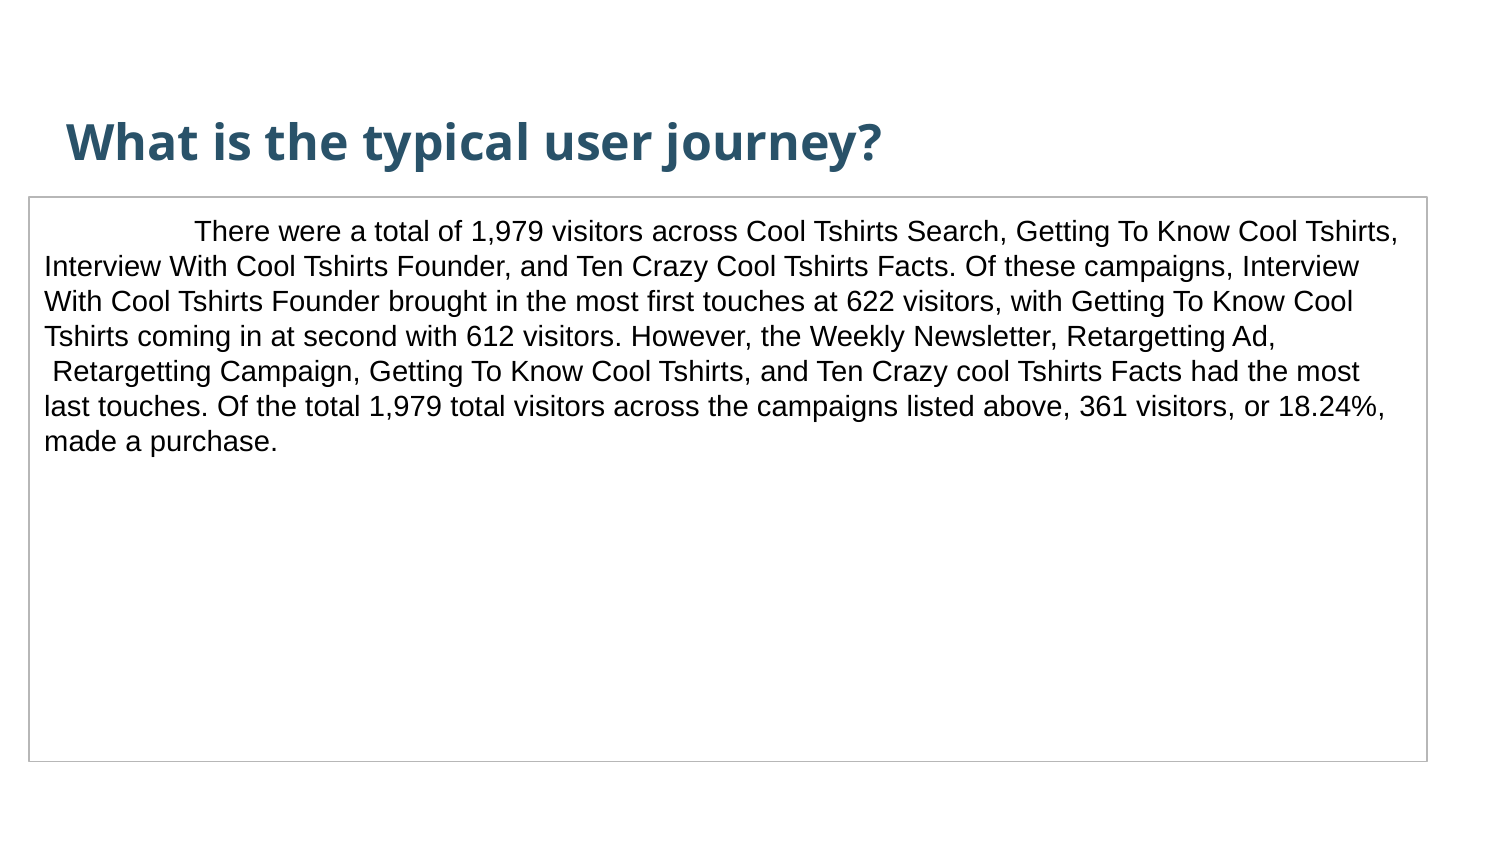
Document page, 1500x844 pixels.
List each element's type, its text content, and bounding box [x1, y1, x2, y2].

text_box There were a total of 1,979 visitors across Cool Tshirts Search, Getting To Know Cool Tshirts, Interview With Cool Tshirts Founder, and Ten Crazy Cool Tshirts Facts. Of these campaigns, Interview With Cool Tshirts Founder brought in the most first touches at 622 visitors, with Getting To Know Cool Tshirts coming in at second with 612 visitors. However, the Weekly Newsletter, Retargetting Ad, Retargetting Campaign, Getting To Know Cool Tshirts, and Ten Crazy cool Tshirts Facts had the most last touches. Of the total 1,979 total visitors across the campaigns listed above, 361 visitors, or 18.24%, made a purchase. [29, 197, 1427, 762]
text_box What is the typical user journey? [51, 48, 1449, 186]
